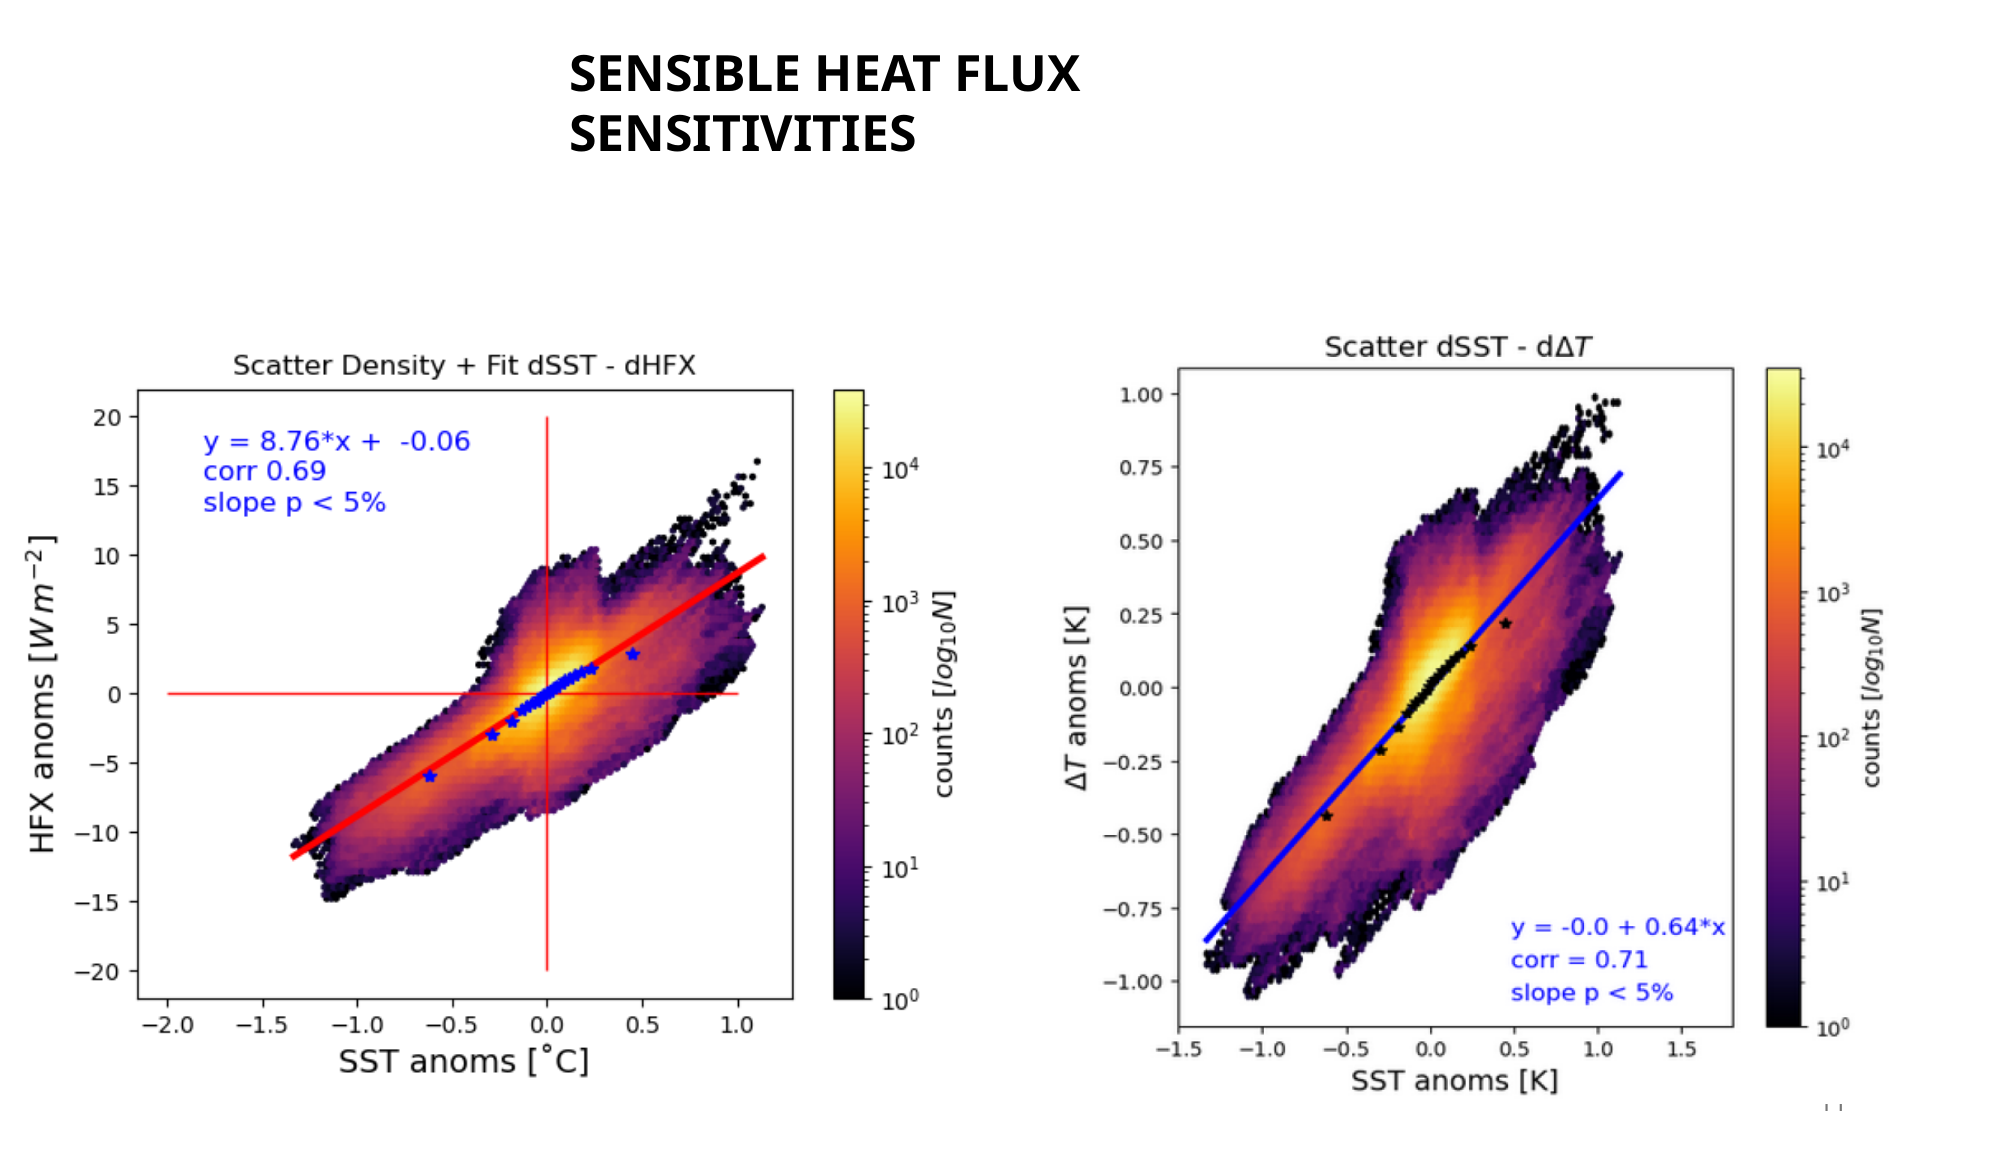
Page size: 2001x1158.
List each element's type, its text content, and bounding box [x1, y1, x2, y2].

text_box SENSIBLE HEAT FLUX SENSITIVITIES [554, 34, 1413, 170]
slide_number 11 [1412, 1105, 1863, 1135]
picture [1040, 318, 1894, 1105]
picture [21, 342, 959, 1087]
